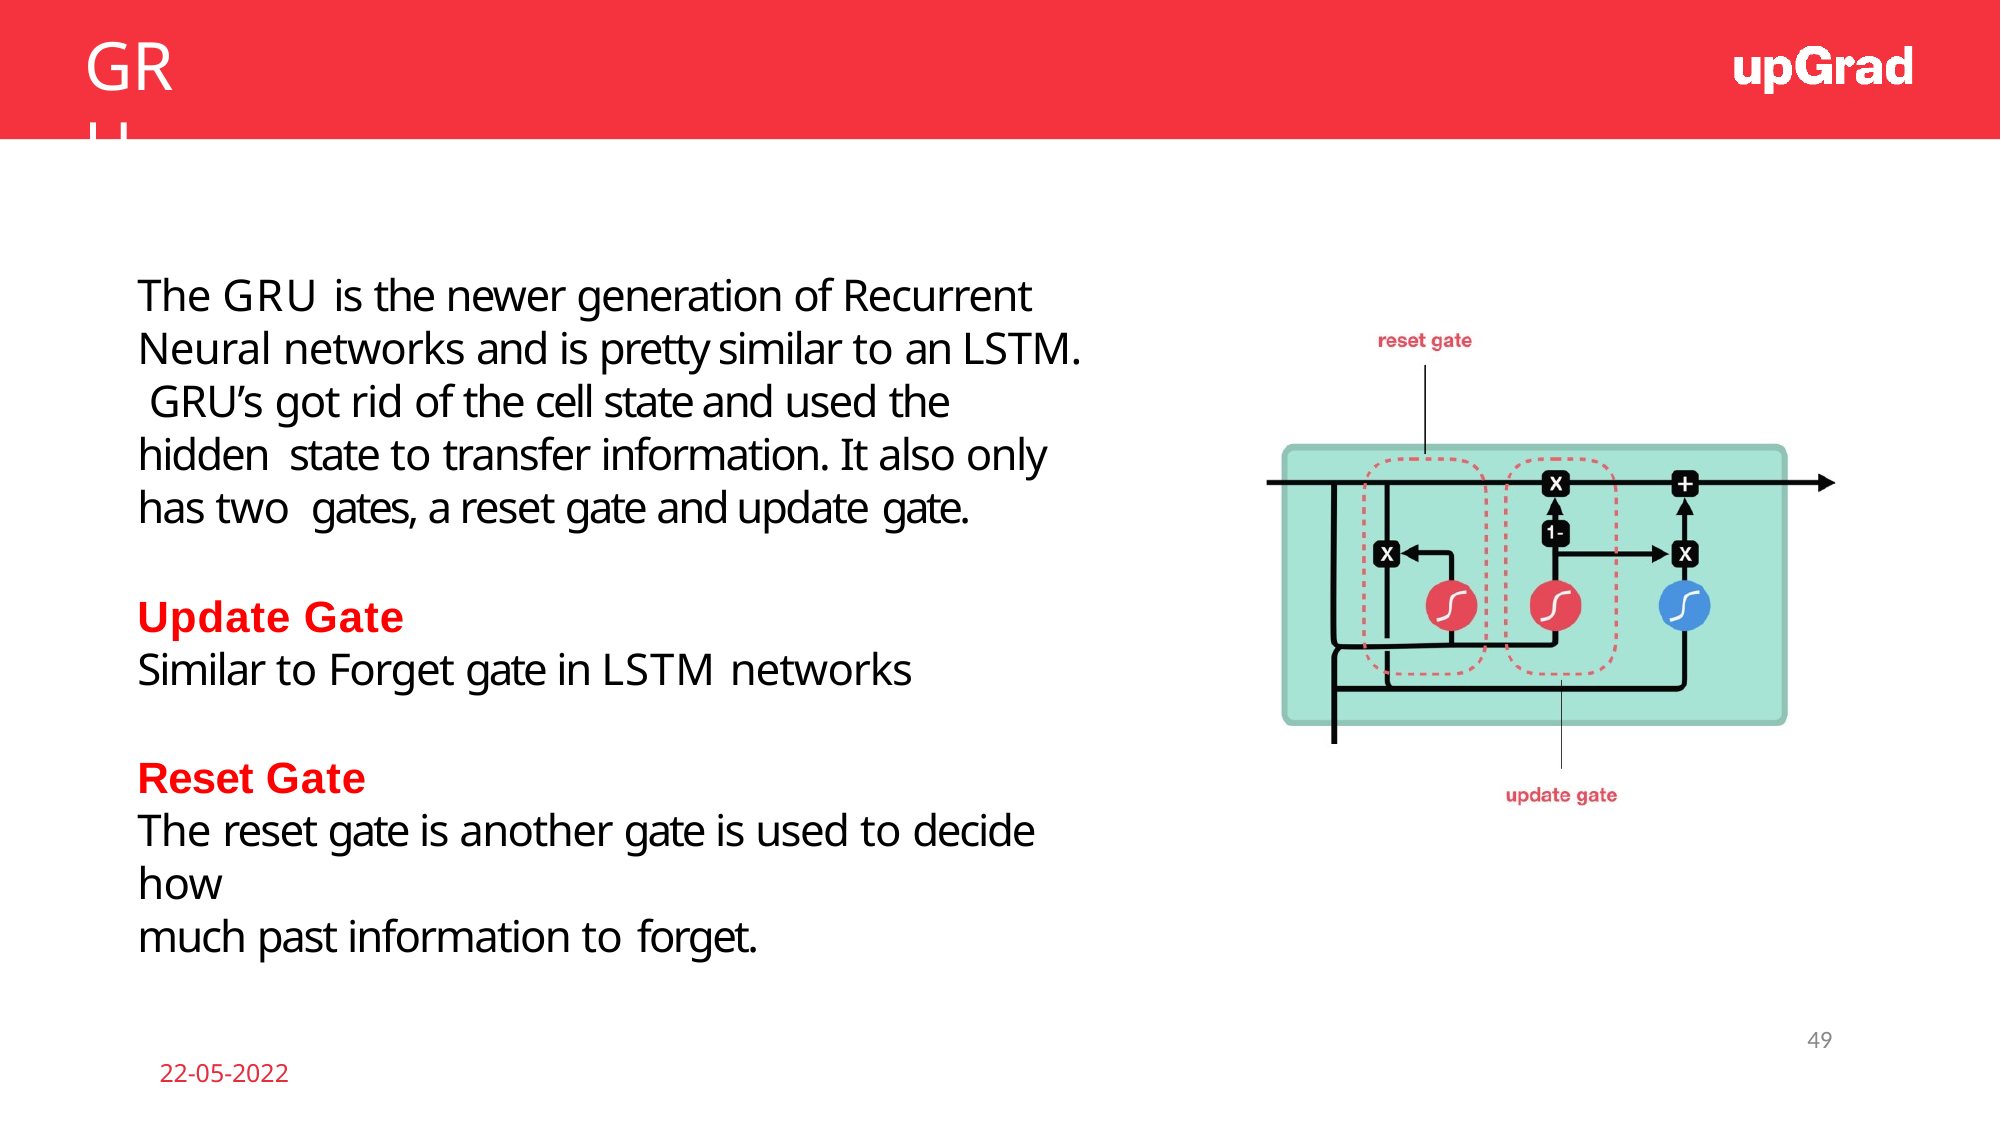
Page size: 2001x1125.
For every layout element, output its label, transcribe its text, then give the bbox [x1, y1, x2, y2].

picture [1734, 46, 1913, 94]
text_box 22-05-2022 [157, 1055, 290, 1088]
text_box The GRU is the newer generation of Recurrent Neural networks and is pretty similar to an LSTM. GRU’s got rid of the cell state and used the hidden state to transfer information. It also only has two gates, a reset gate and update gate. Update Gate Similar to Forget gate in LSTM networks Reset Gate The reset gate is another gate is used to decide how much past information to forget. [135, 265, 1086, 962]
text_box 49 [1801, 1027, 1861, 1087]
text_box [1266, 333, 1836, 806]
title GRU [82, 21, 216, 212]
